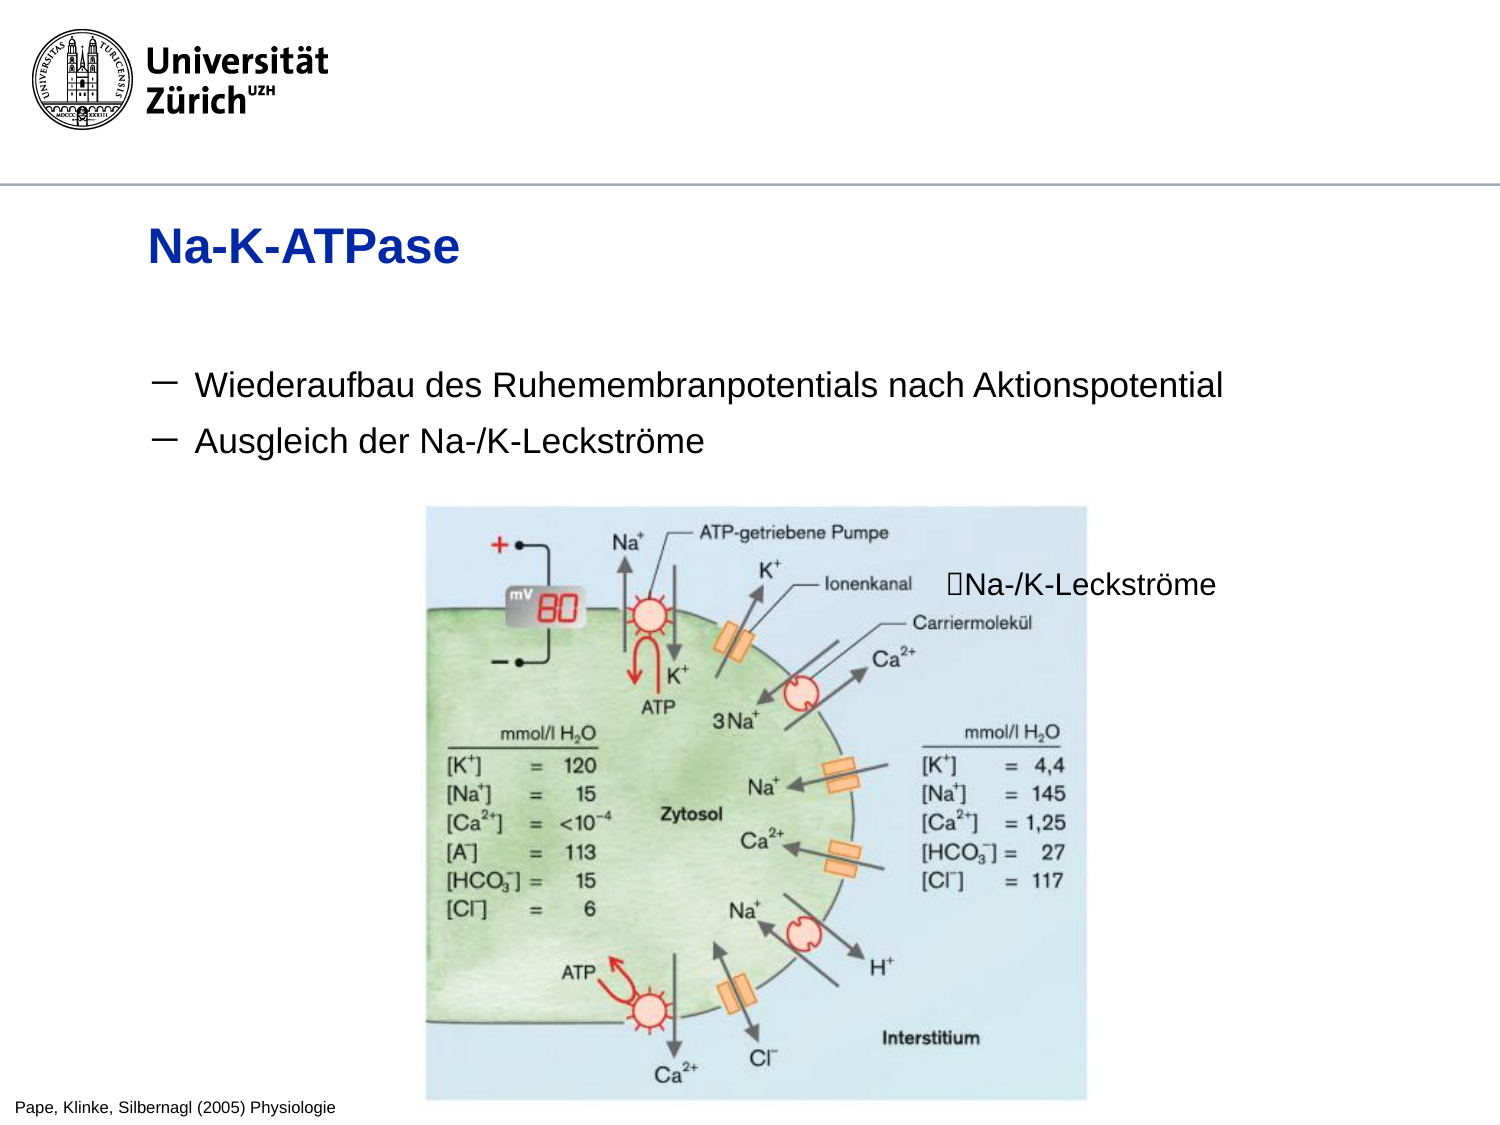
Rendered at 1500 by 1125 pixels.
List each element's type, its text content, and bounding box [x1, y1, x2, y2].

list Wiederaufbau des Ruhemembranpotentials nach Aktionspotential Ausgleich der Na-/K-Leckströme [147, 361, 1353, 1000]
picture [26, 23, 334, 136]
text_box Pape, Klinke, Silbernagl (2005) Physiologie [0, 1089, 1390, 1125]
text_box Na-/K-Leckströme [1093, 556, 1233, 609]
title Na-K-ATPase [147, 208, 1353, 291]
picture [419, 498, 1093, 1106]
